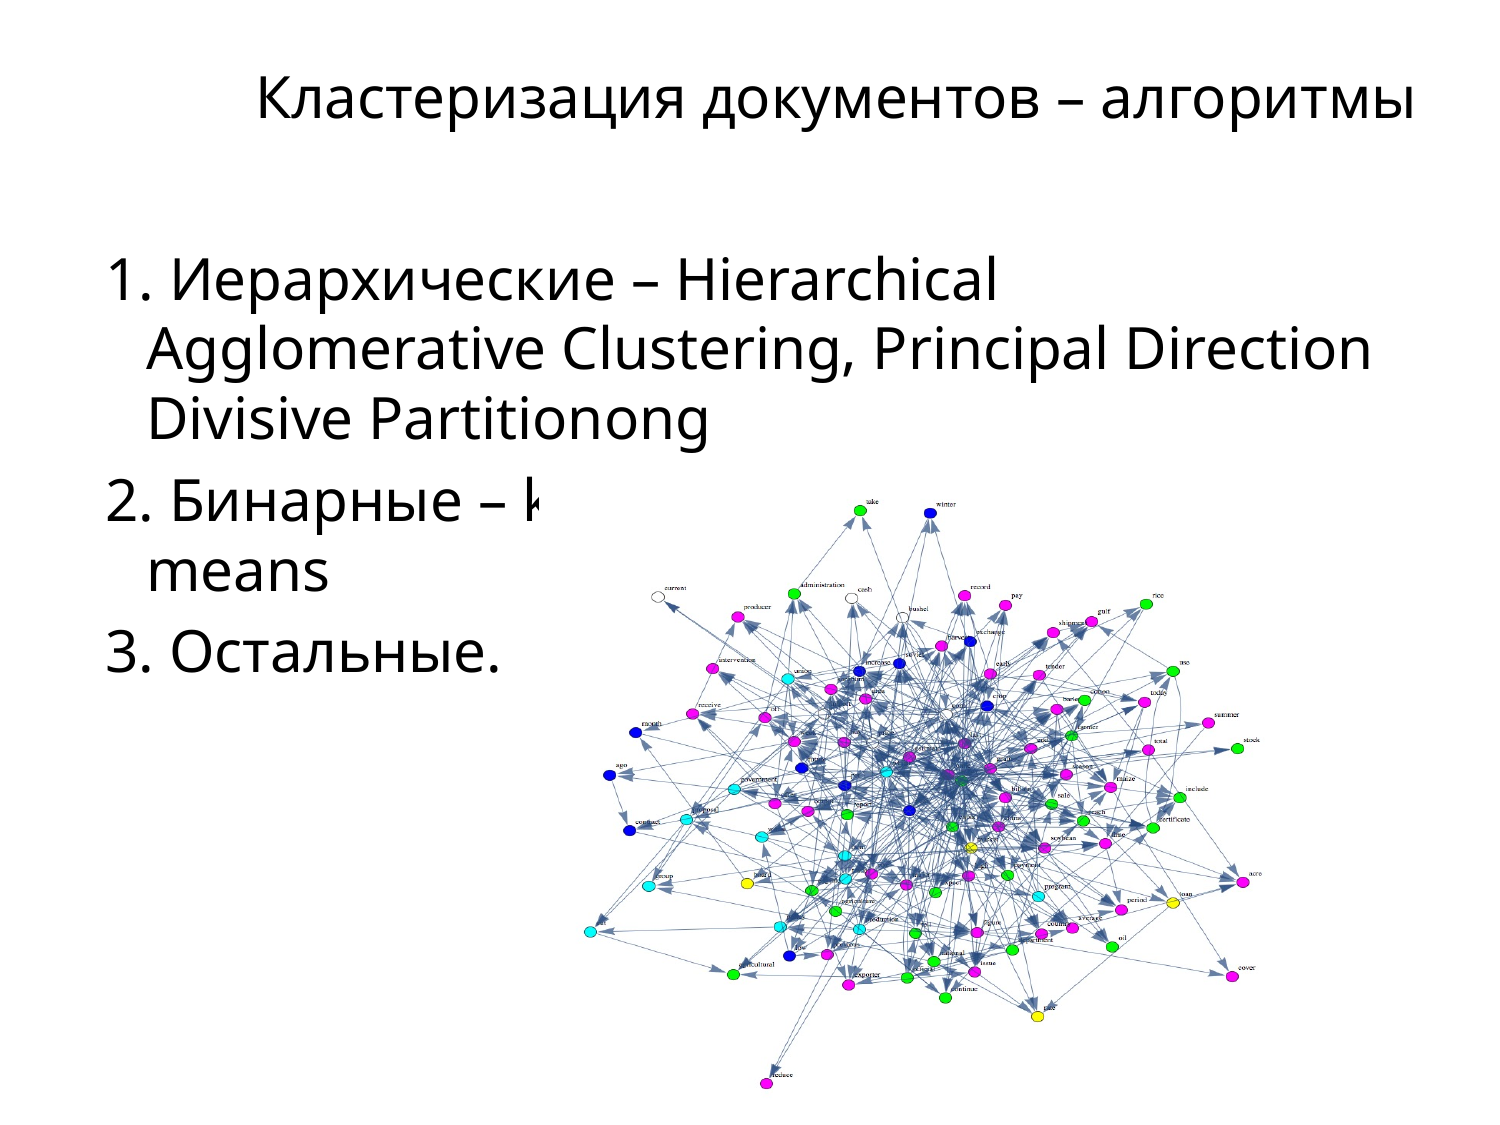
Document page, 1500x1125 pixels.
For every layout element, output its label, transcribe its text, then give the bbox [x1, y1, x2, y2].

picture [538, 468, 1293, 1125]
list 1. Иерархические – Hierarchical Agglomerative Clustering, Principal Direction Divisive Partitionong 2. Бинарные – k-means, Online spherical k-means 3. Остальные. [75, 234, 1425, 1005]
title Кластеризация документов – алгоритмы [82, 82, 1432, 178]
